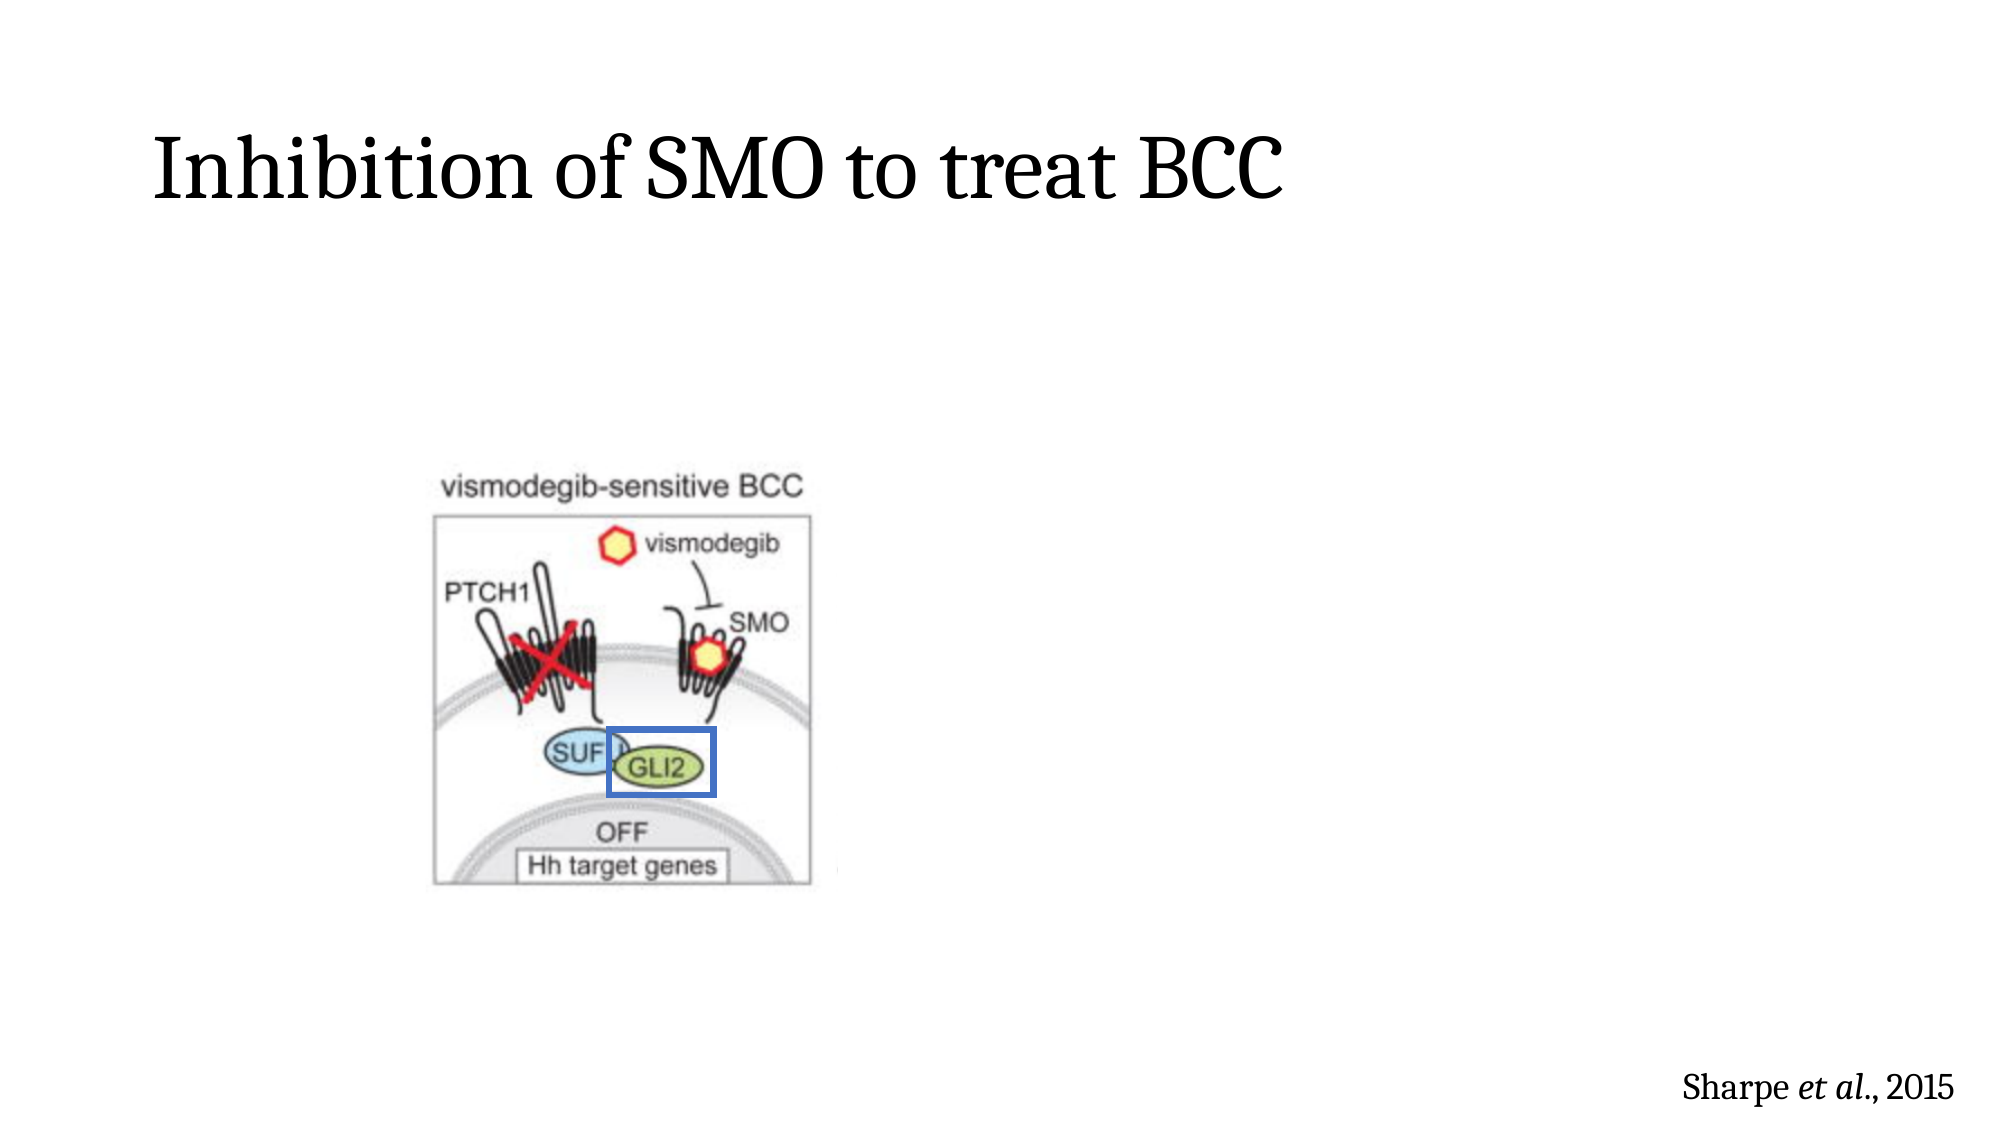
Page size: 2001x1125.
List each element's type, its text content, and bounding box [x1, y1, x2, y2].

picture [305, 213, 1573, 1125]
title Inhibition of SMO to treat BCC [137, 59, 1863, 278]
text_box Sharpe et al., 2015 [1573, 1054, 1970, 1115]
